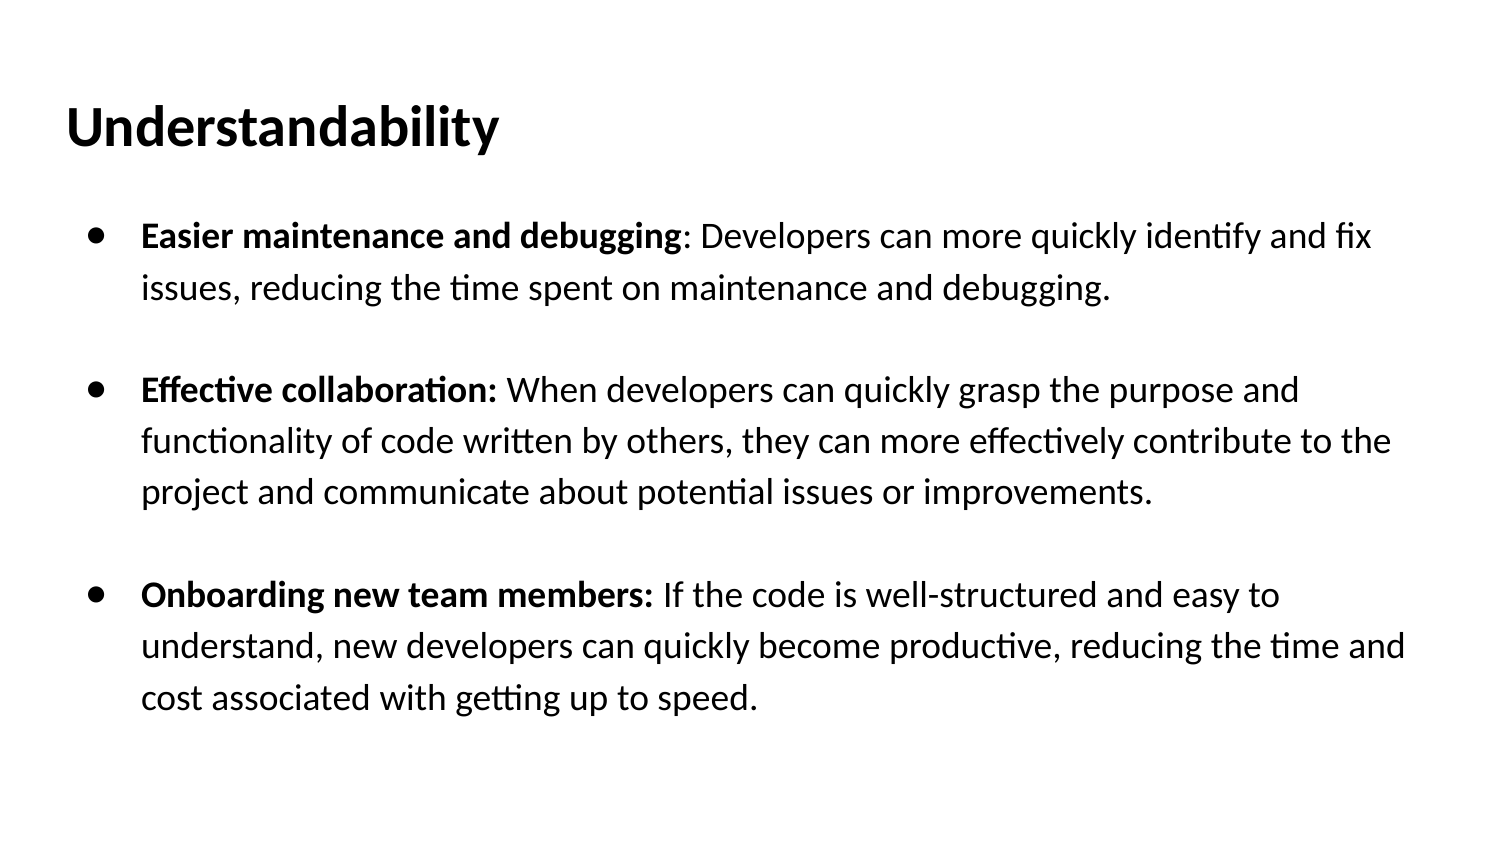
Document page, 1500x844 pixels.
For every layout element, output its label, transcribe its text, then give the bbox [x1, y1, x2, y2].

list Easier maintenance and debugging: Developers can more quickly identify and fix issues, reducing the time spent on maintenance and debugging. Effective collaboration: When developers can quickly grasp the purpose and functionality of code written by others, they can more effectively contribute to the project and communicate about potential issues or improvements. Onboarding new team members: If the code is well-structured and easy to understand, new developers can quickly become productive, reducing the time and cost associated with getting up to speed. [51, 189, 1449, 750]
title Understandability [51, 72, 1449, 167]
